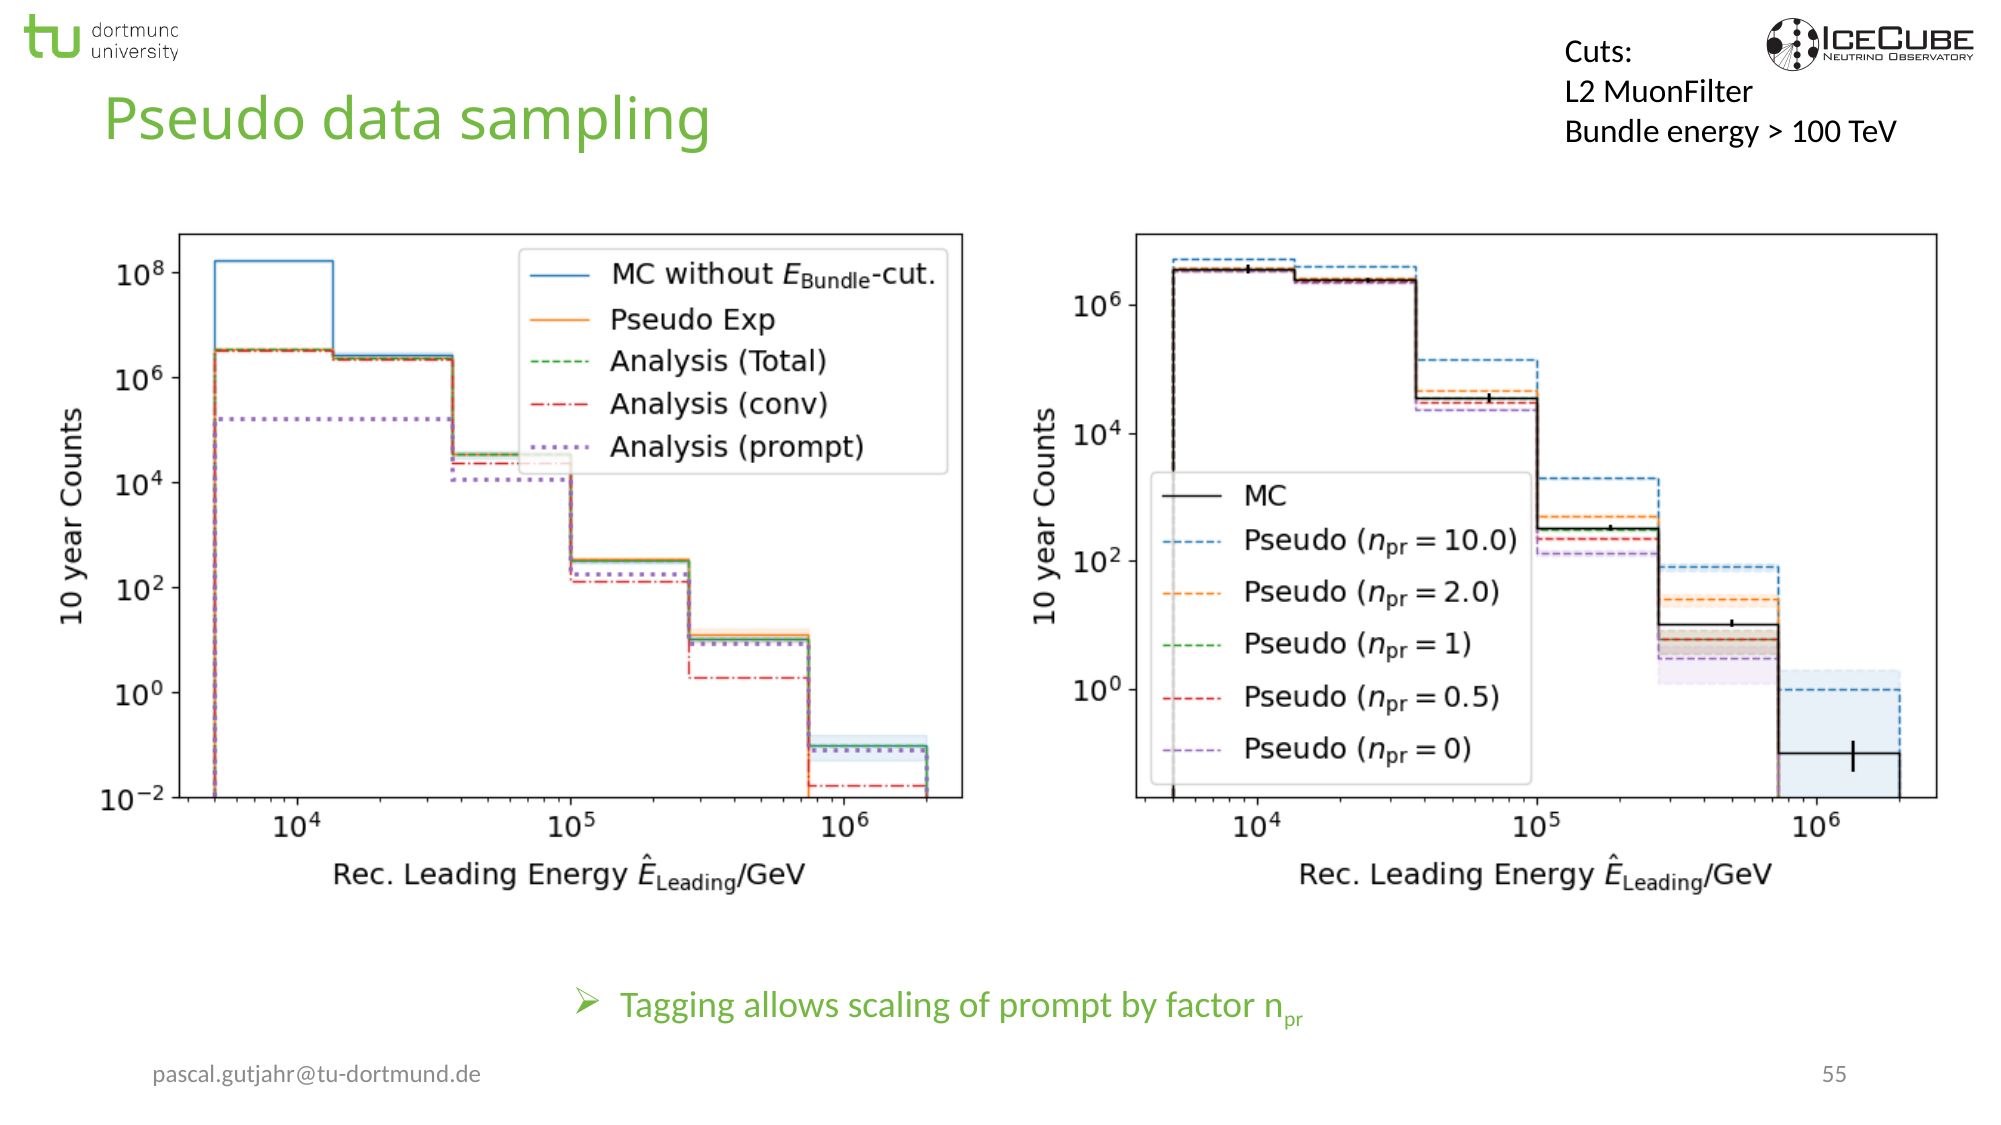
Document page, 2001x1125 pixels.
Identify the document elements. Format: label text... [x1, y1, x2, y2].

picture [46, 219, 975, 914]
slide_number 55 [1412, 1042, 1863, 1103]
picture [1019, 219, 1951, 914]
title Pseudo data sampling [88, 59, 1977, 182]
slide_number pascal.gutjahr@tu-dortmund.de [137, 1042, 588, 1103]
text_box Cuts: L2 MuonFilter Bundle energy > 100 TeV [1549, 22, 2000, 157]
text_box Tagging allows scaling of prompt by factor npr [558, 972, 1442, 1039]
